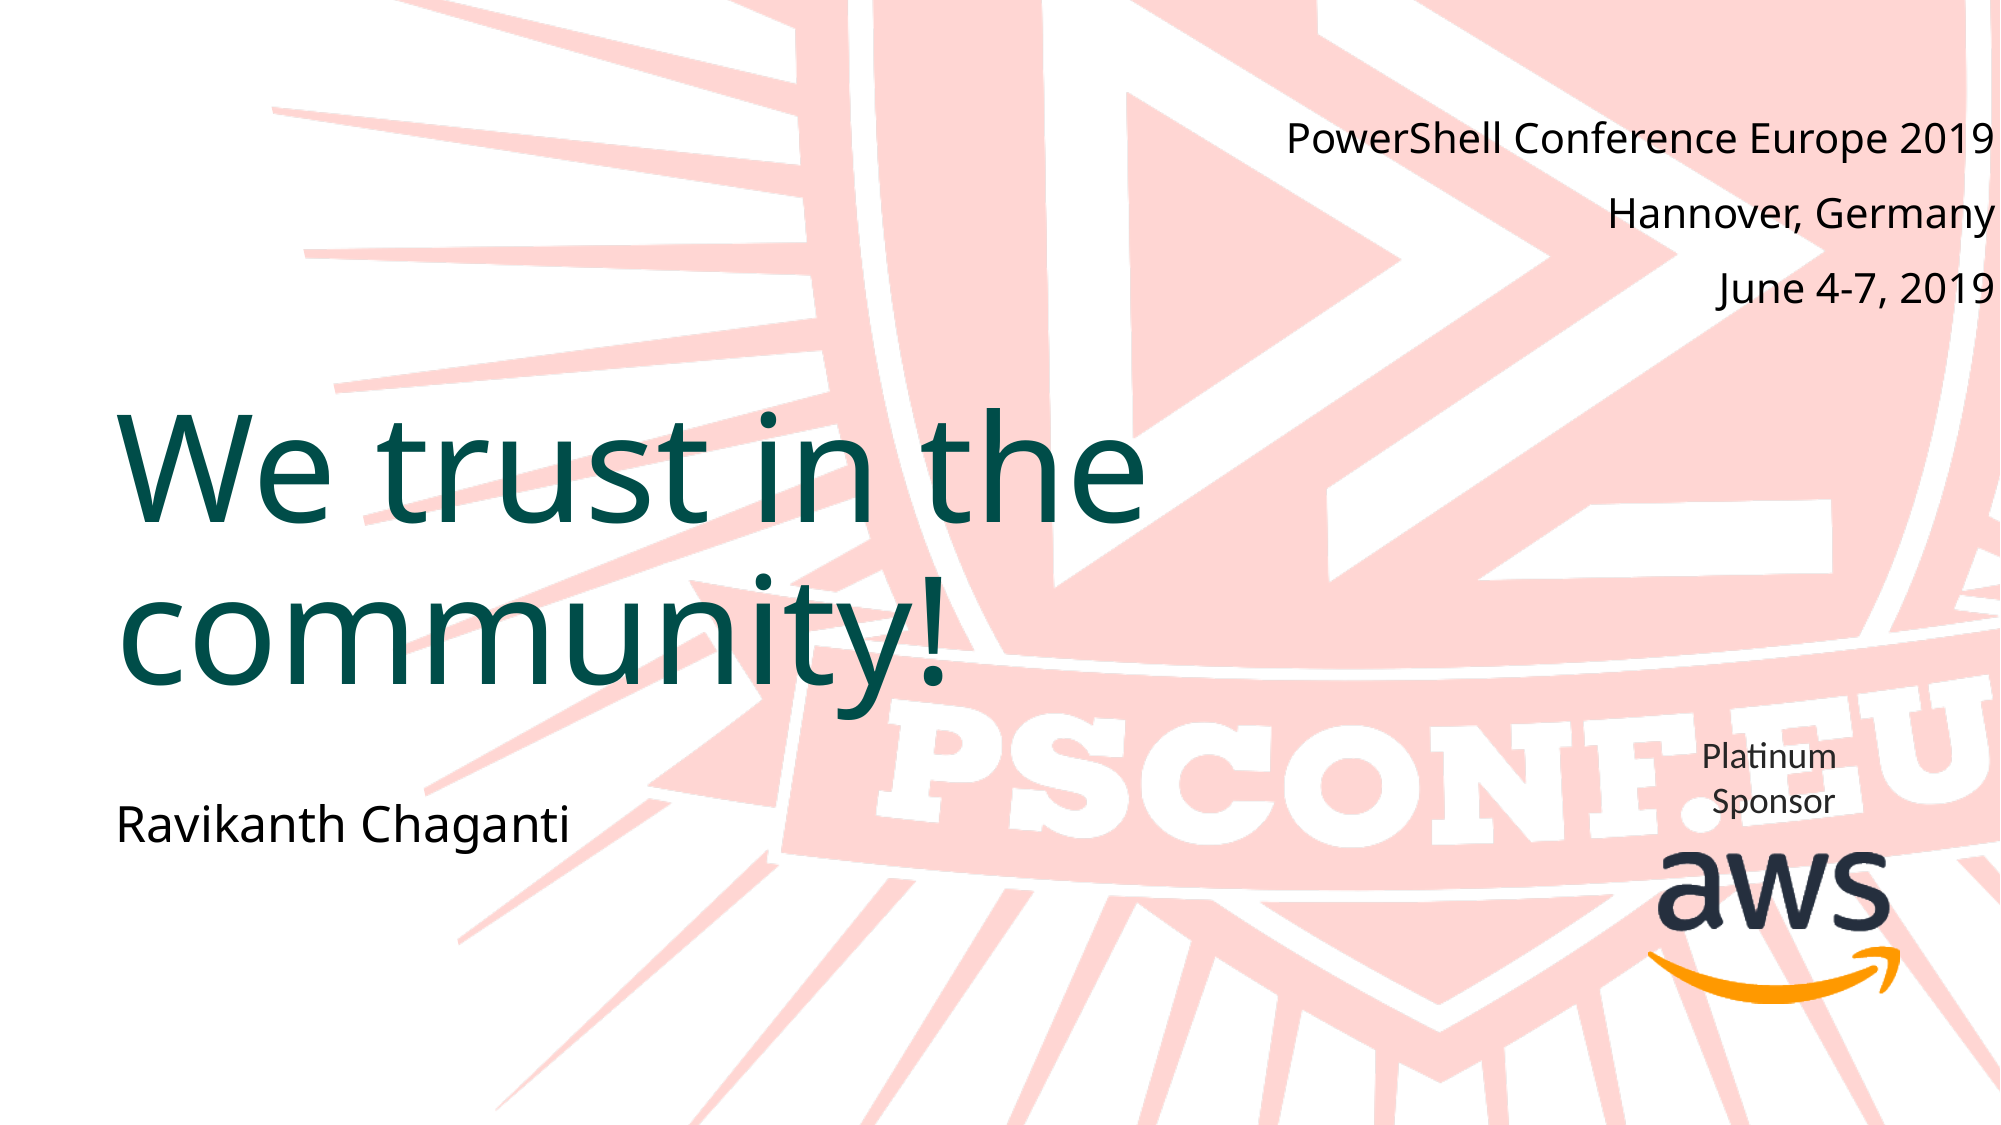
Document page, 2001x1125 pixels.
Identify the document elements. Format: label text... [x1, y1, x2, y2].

picture [1648, 852, 1900, 1004]
subtitle Ravikanth Chaganti [100, 791, 1625, 1004]
title We trust in the community! [100, 385, 1625, 777]
